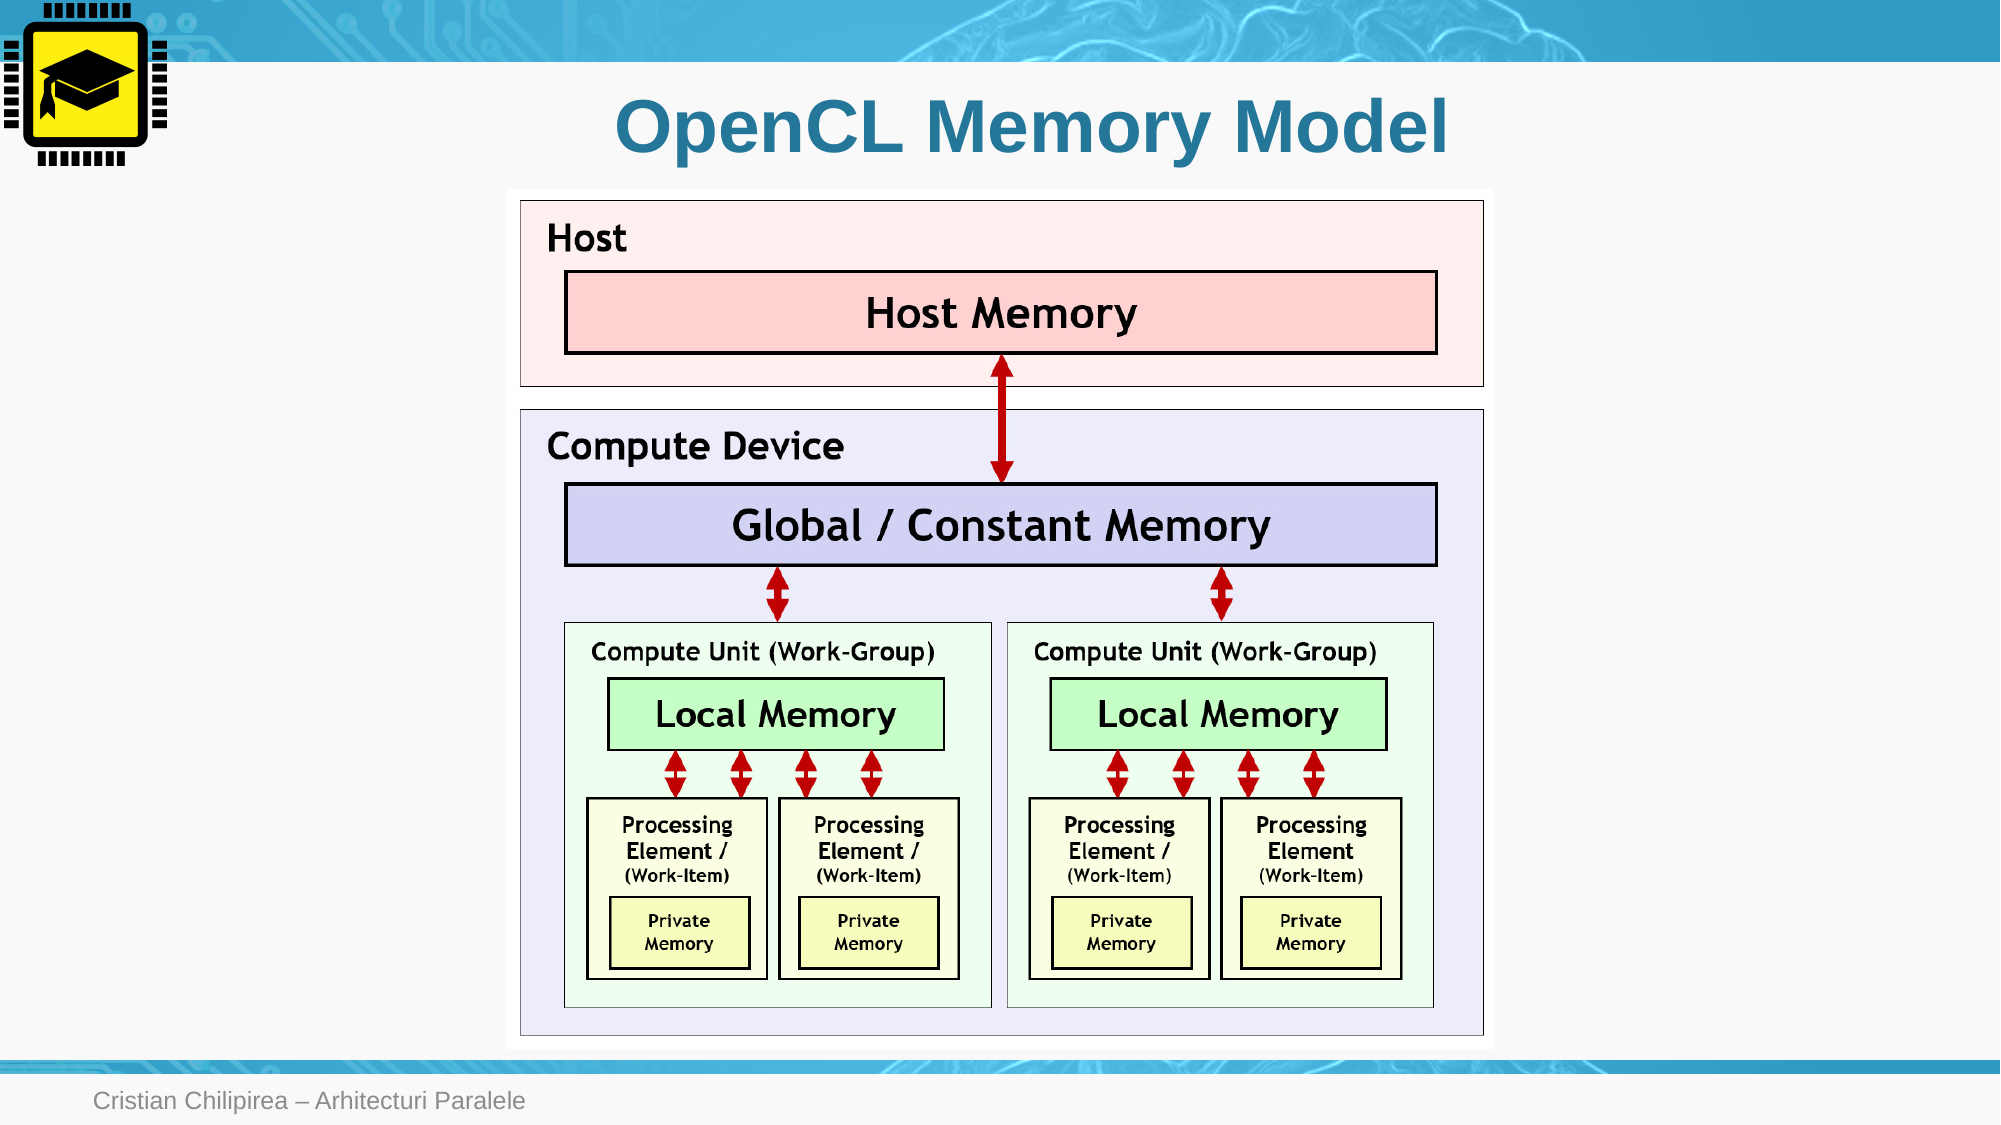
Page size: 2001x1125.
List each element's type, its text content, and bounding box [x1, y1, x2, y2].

title OpenCL Memory Model [170, 76, 1915, 180]
picture [506, 189, 1494, 1049]
footer Cristian Chilipirea – Arhitecturi Paralele [77, 1073, 1338, 1125]
picture [0, 0, 2000, 166]
picture [0, 1060, 2000, 1074]
